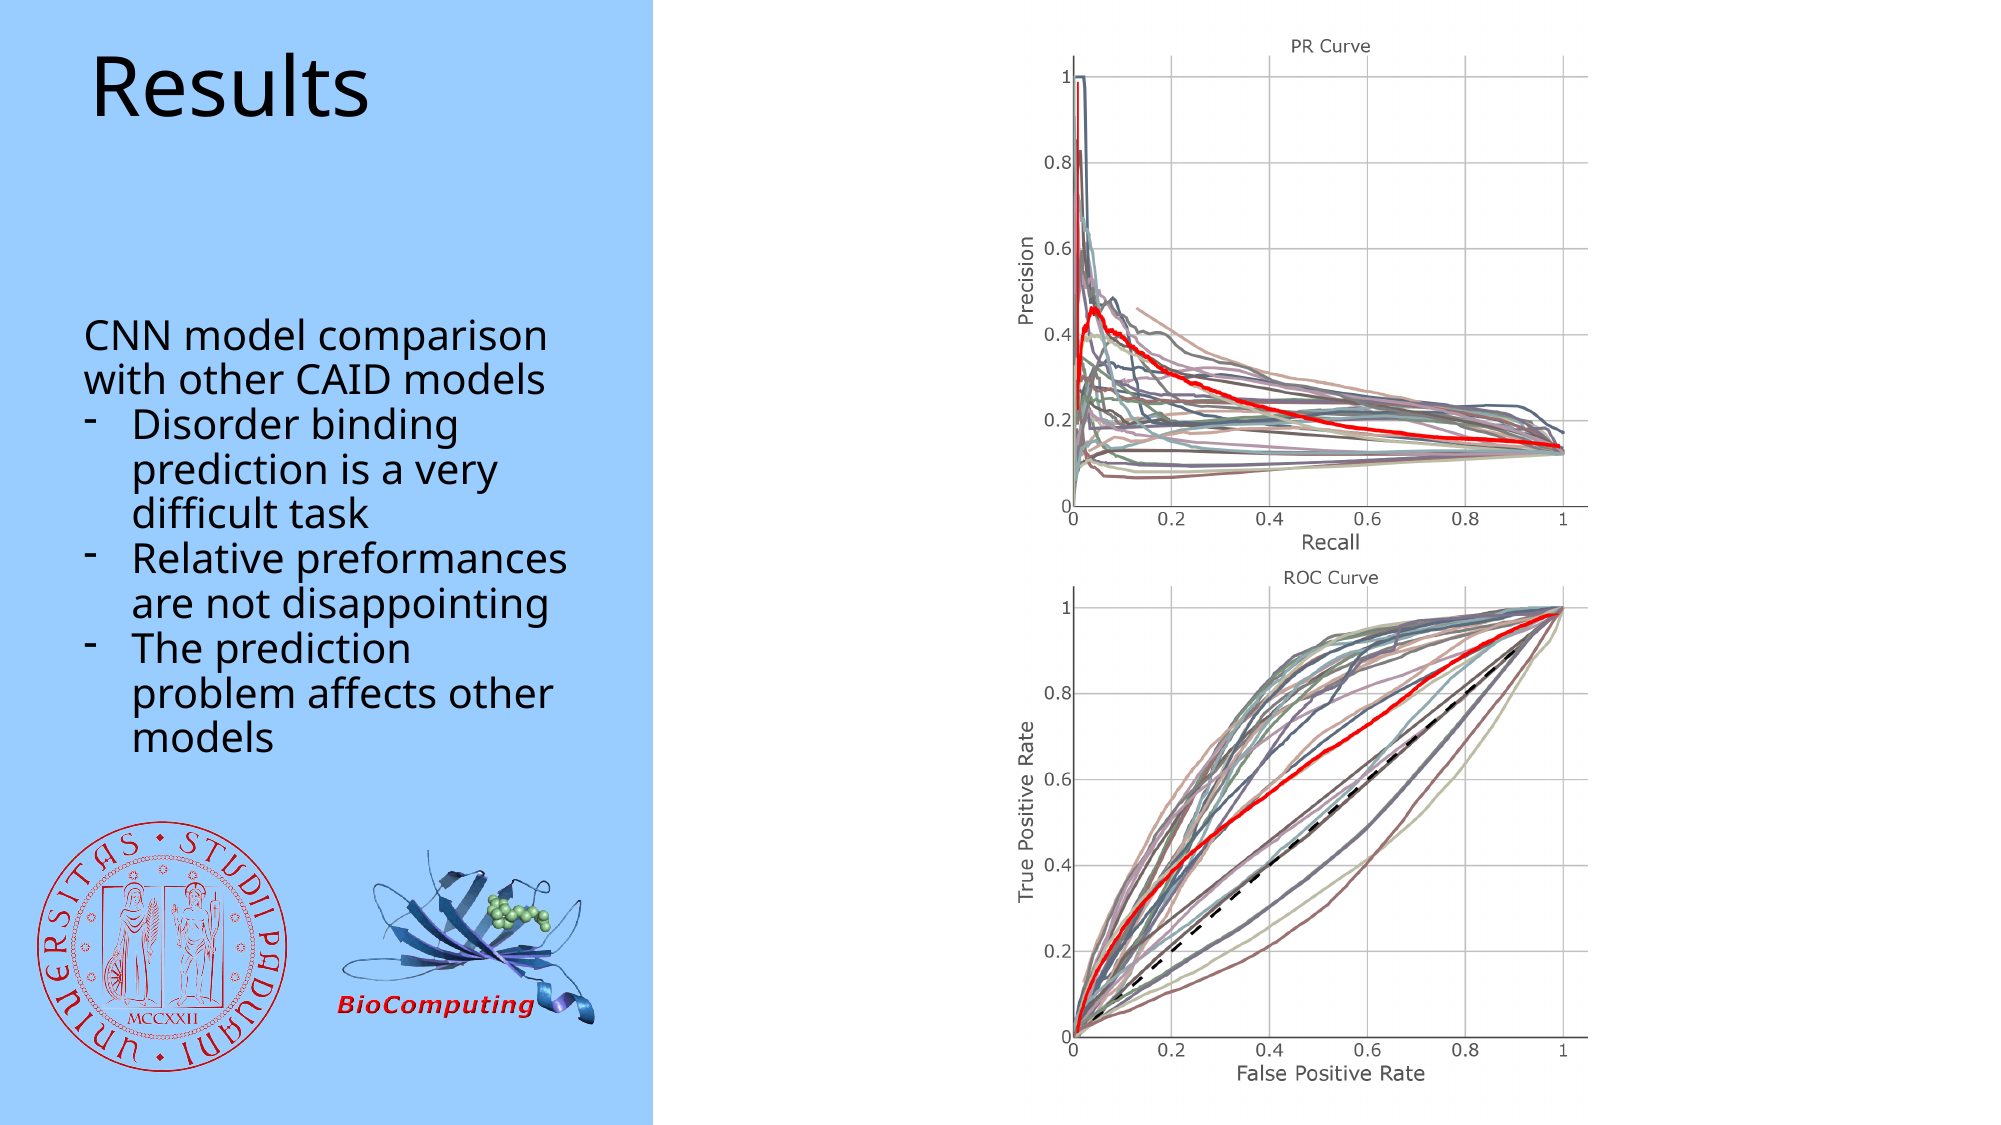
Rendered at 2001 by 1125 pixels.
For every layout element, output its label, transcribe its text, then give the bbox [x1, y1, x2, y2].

picture [310, 782, 620, 1092]
picture [999, 0, 1603, 1123]
text_box [0, 0, 654, 1125]
text_box CNN model comparison with other CAID models Disorder binding prediction is a very difficult task Relative preformances are not disappointing The prediction problem affects other models [68, 306, 594, 808]
picture [34, 817, 290, 1074]
title Results [74, 36, 601, 307]
